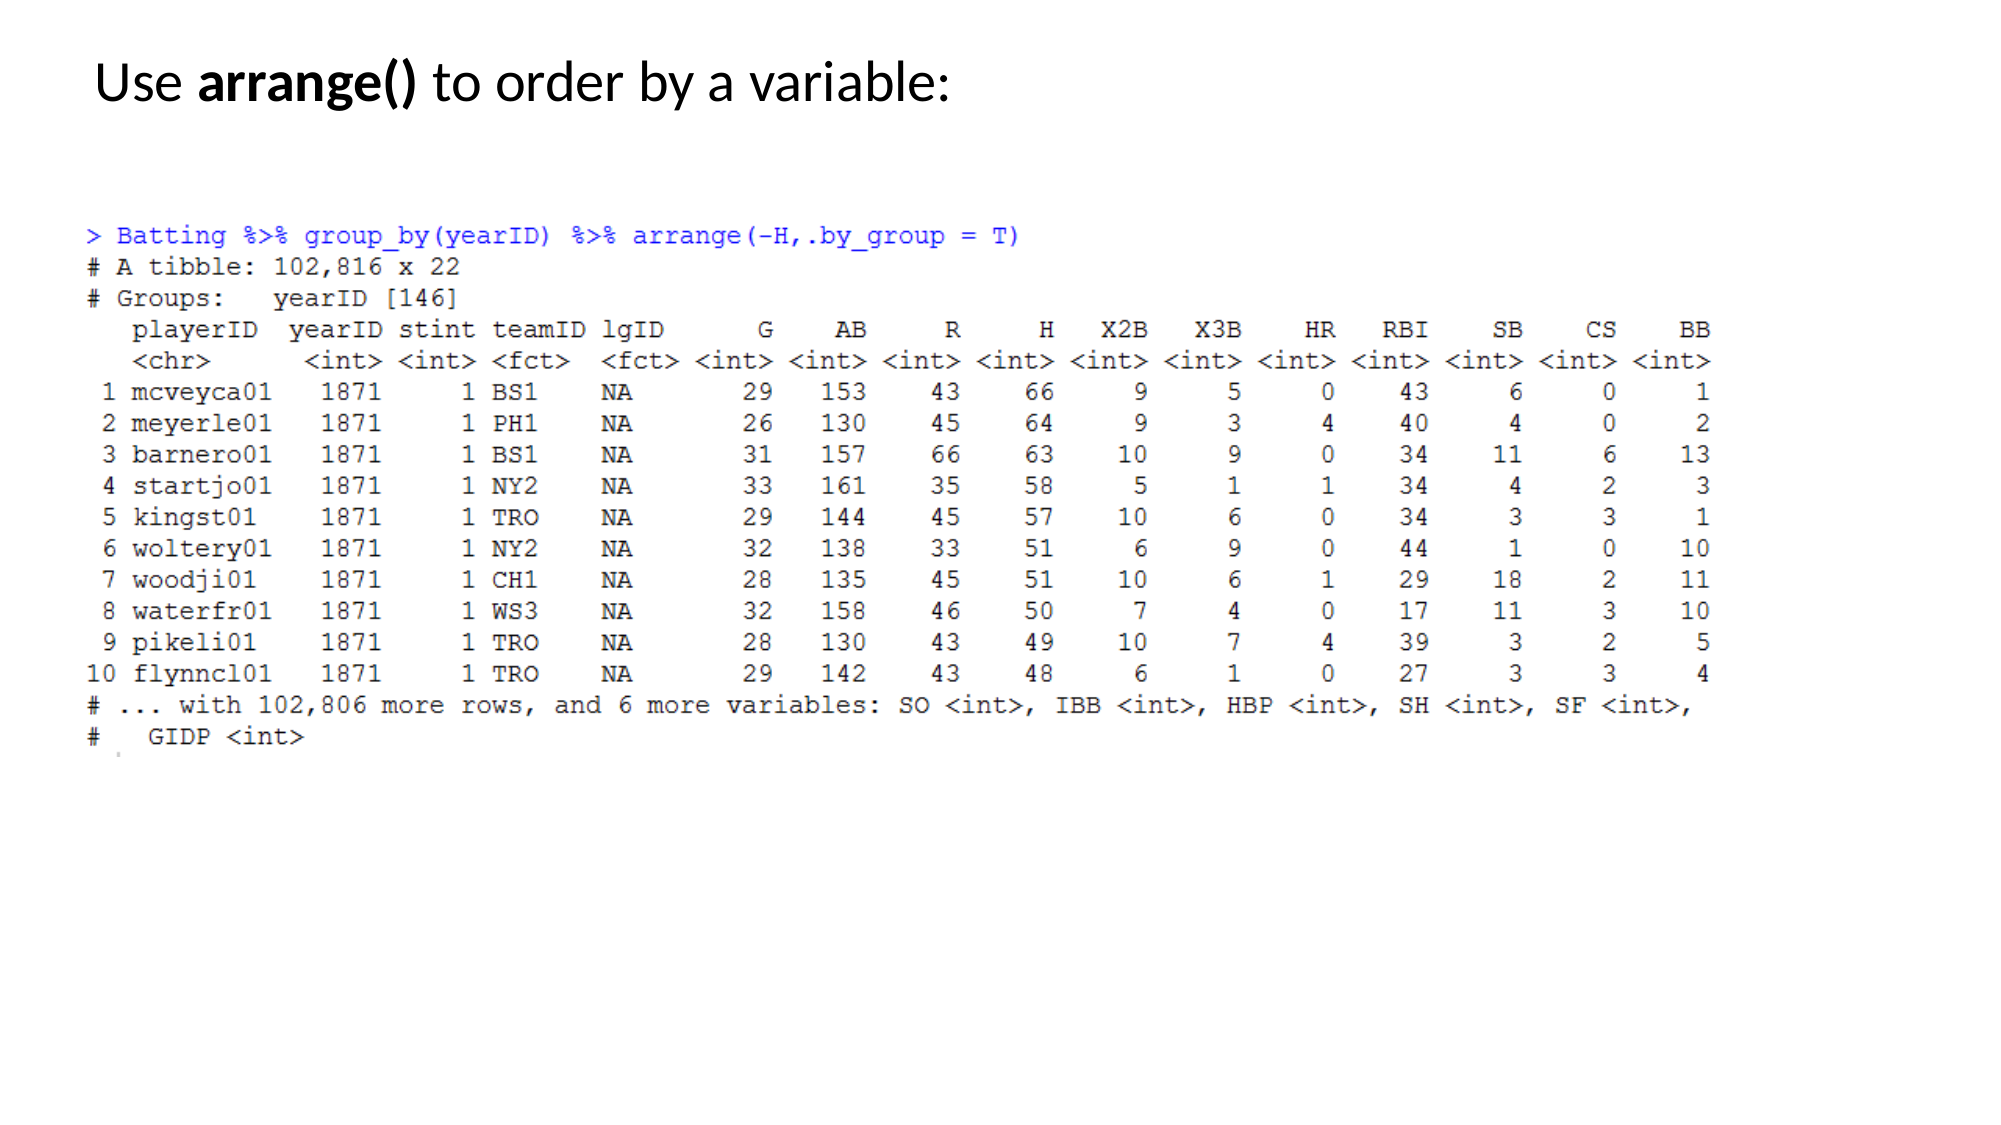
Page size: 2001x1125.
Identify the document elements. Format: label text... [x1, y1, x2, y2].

text_box Use arrange() to order by a variable: [80, 35, 968, 121]
picture [74, 217, 1733, 758]
